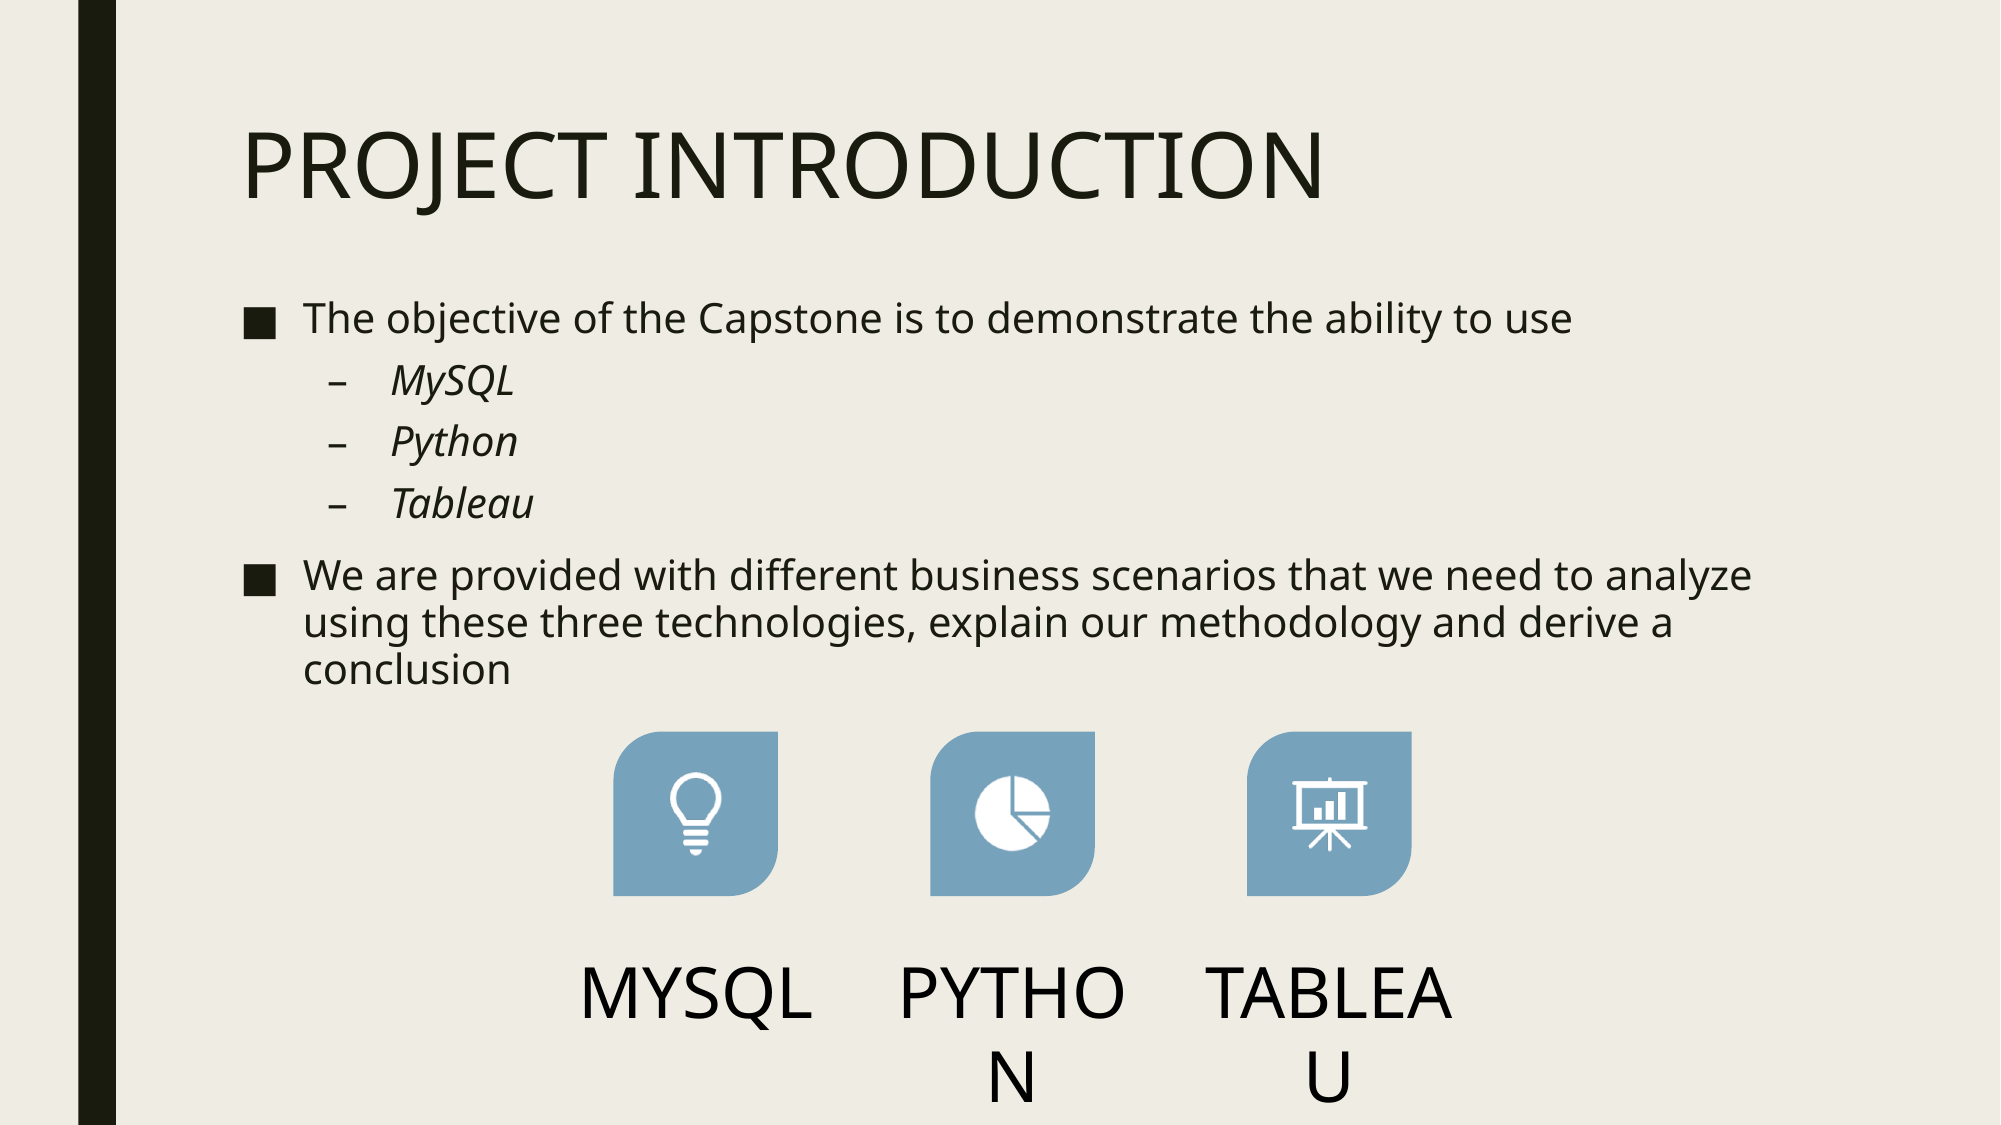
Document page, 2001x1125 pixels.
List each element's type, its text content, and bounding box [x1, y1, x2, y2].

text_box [354, 731, 1671, 1056]
title PROJECT INTRODUCTION [225, 112, 1800, 288]
list The objective of the Capstone is to demonstrate the ability to use MySQL Python Tableau We are provided with different business scenarios that we need to analyze using these three technologies, explain our methodology and derive a conclusion [225, 288, 1800, 876]
